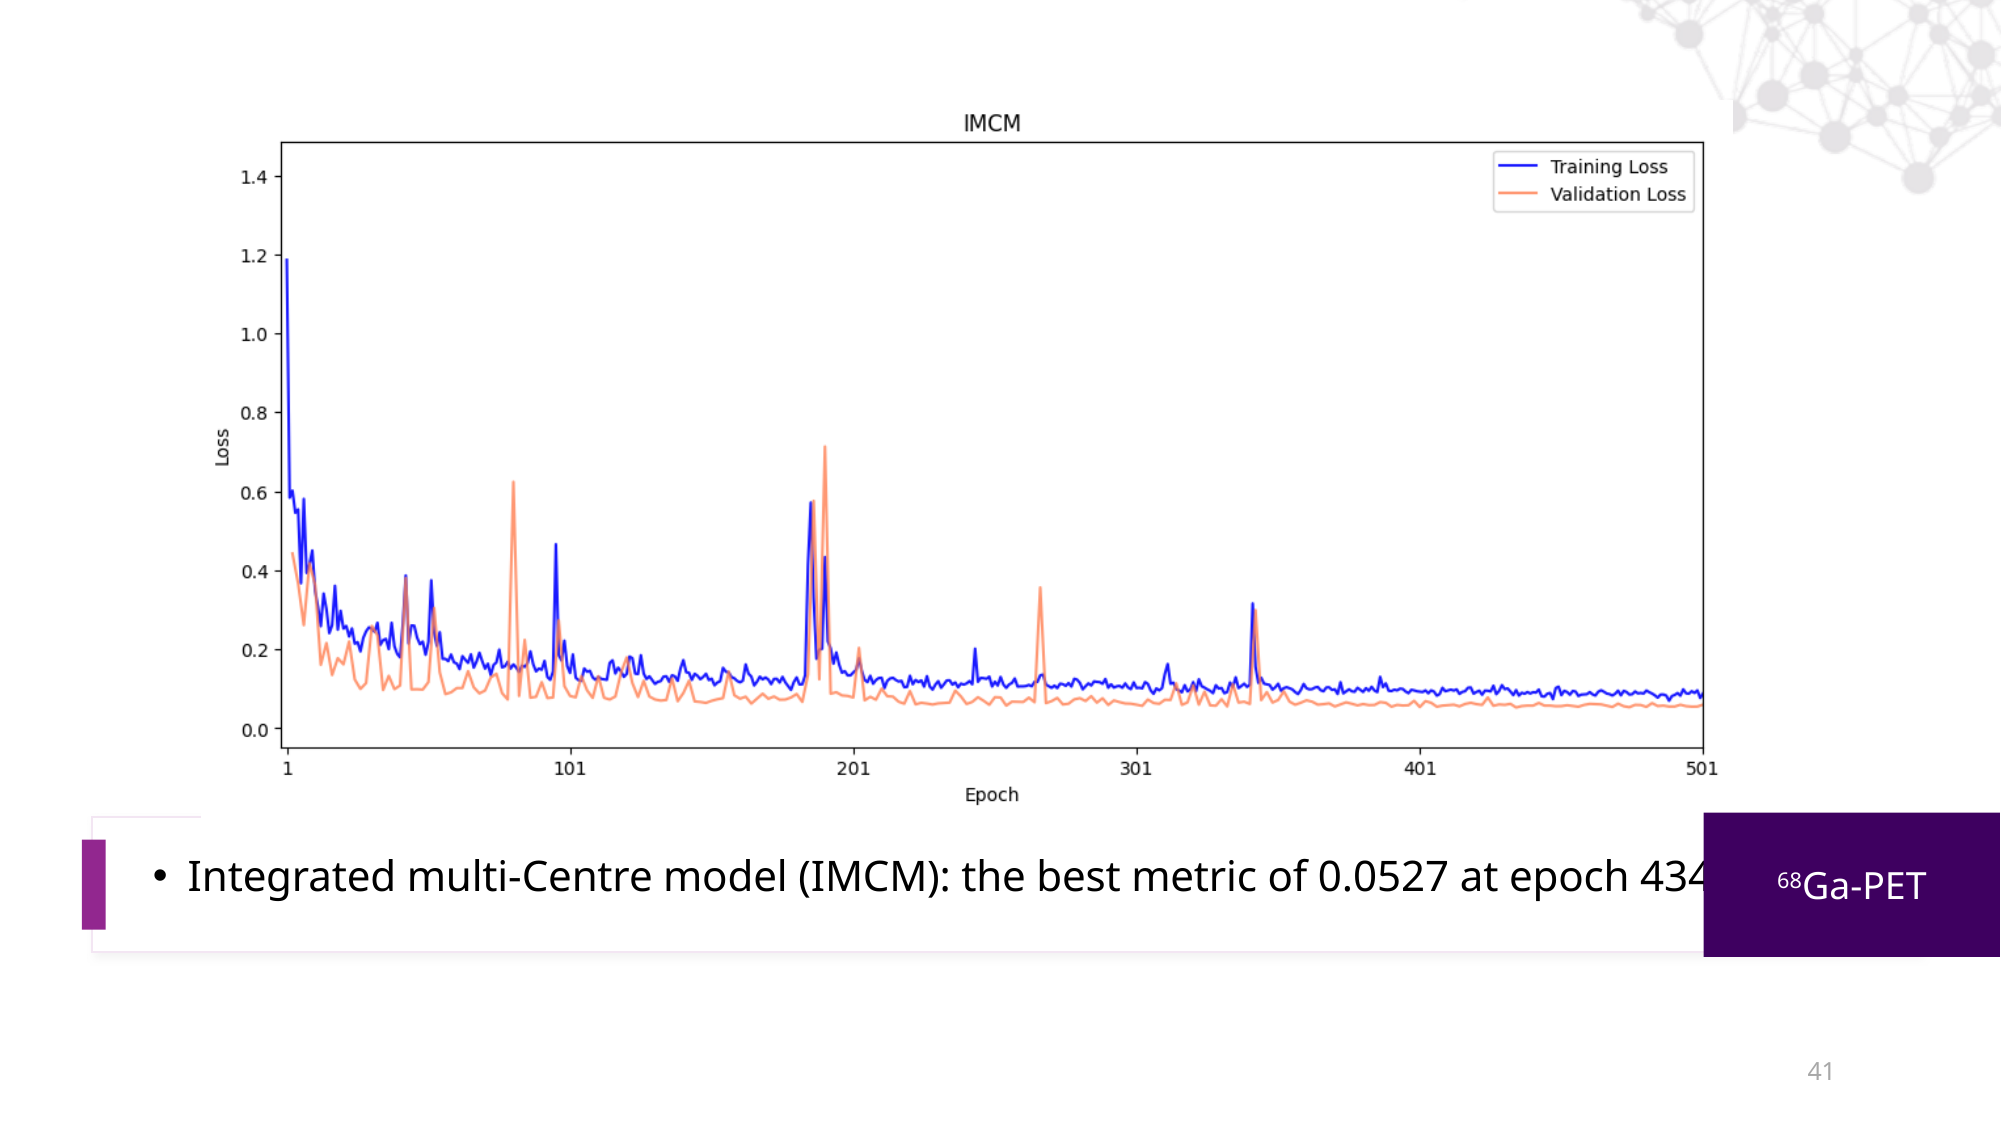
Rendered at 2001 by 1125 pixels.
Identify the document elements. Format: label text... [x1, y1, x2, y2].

text_box 68Ga-PET [1703, 812, 2000, 958]
picture [201, 100, 1733, 819]
slide_number 41 [1401, 1042, 1851, 1103]
list Integrated multi-Centre model (IMCM): the best metric of 0.0527 at epoch 434. [138, 836, 1703, 933]
